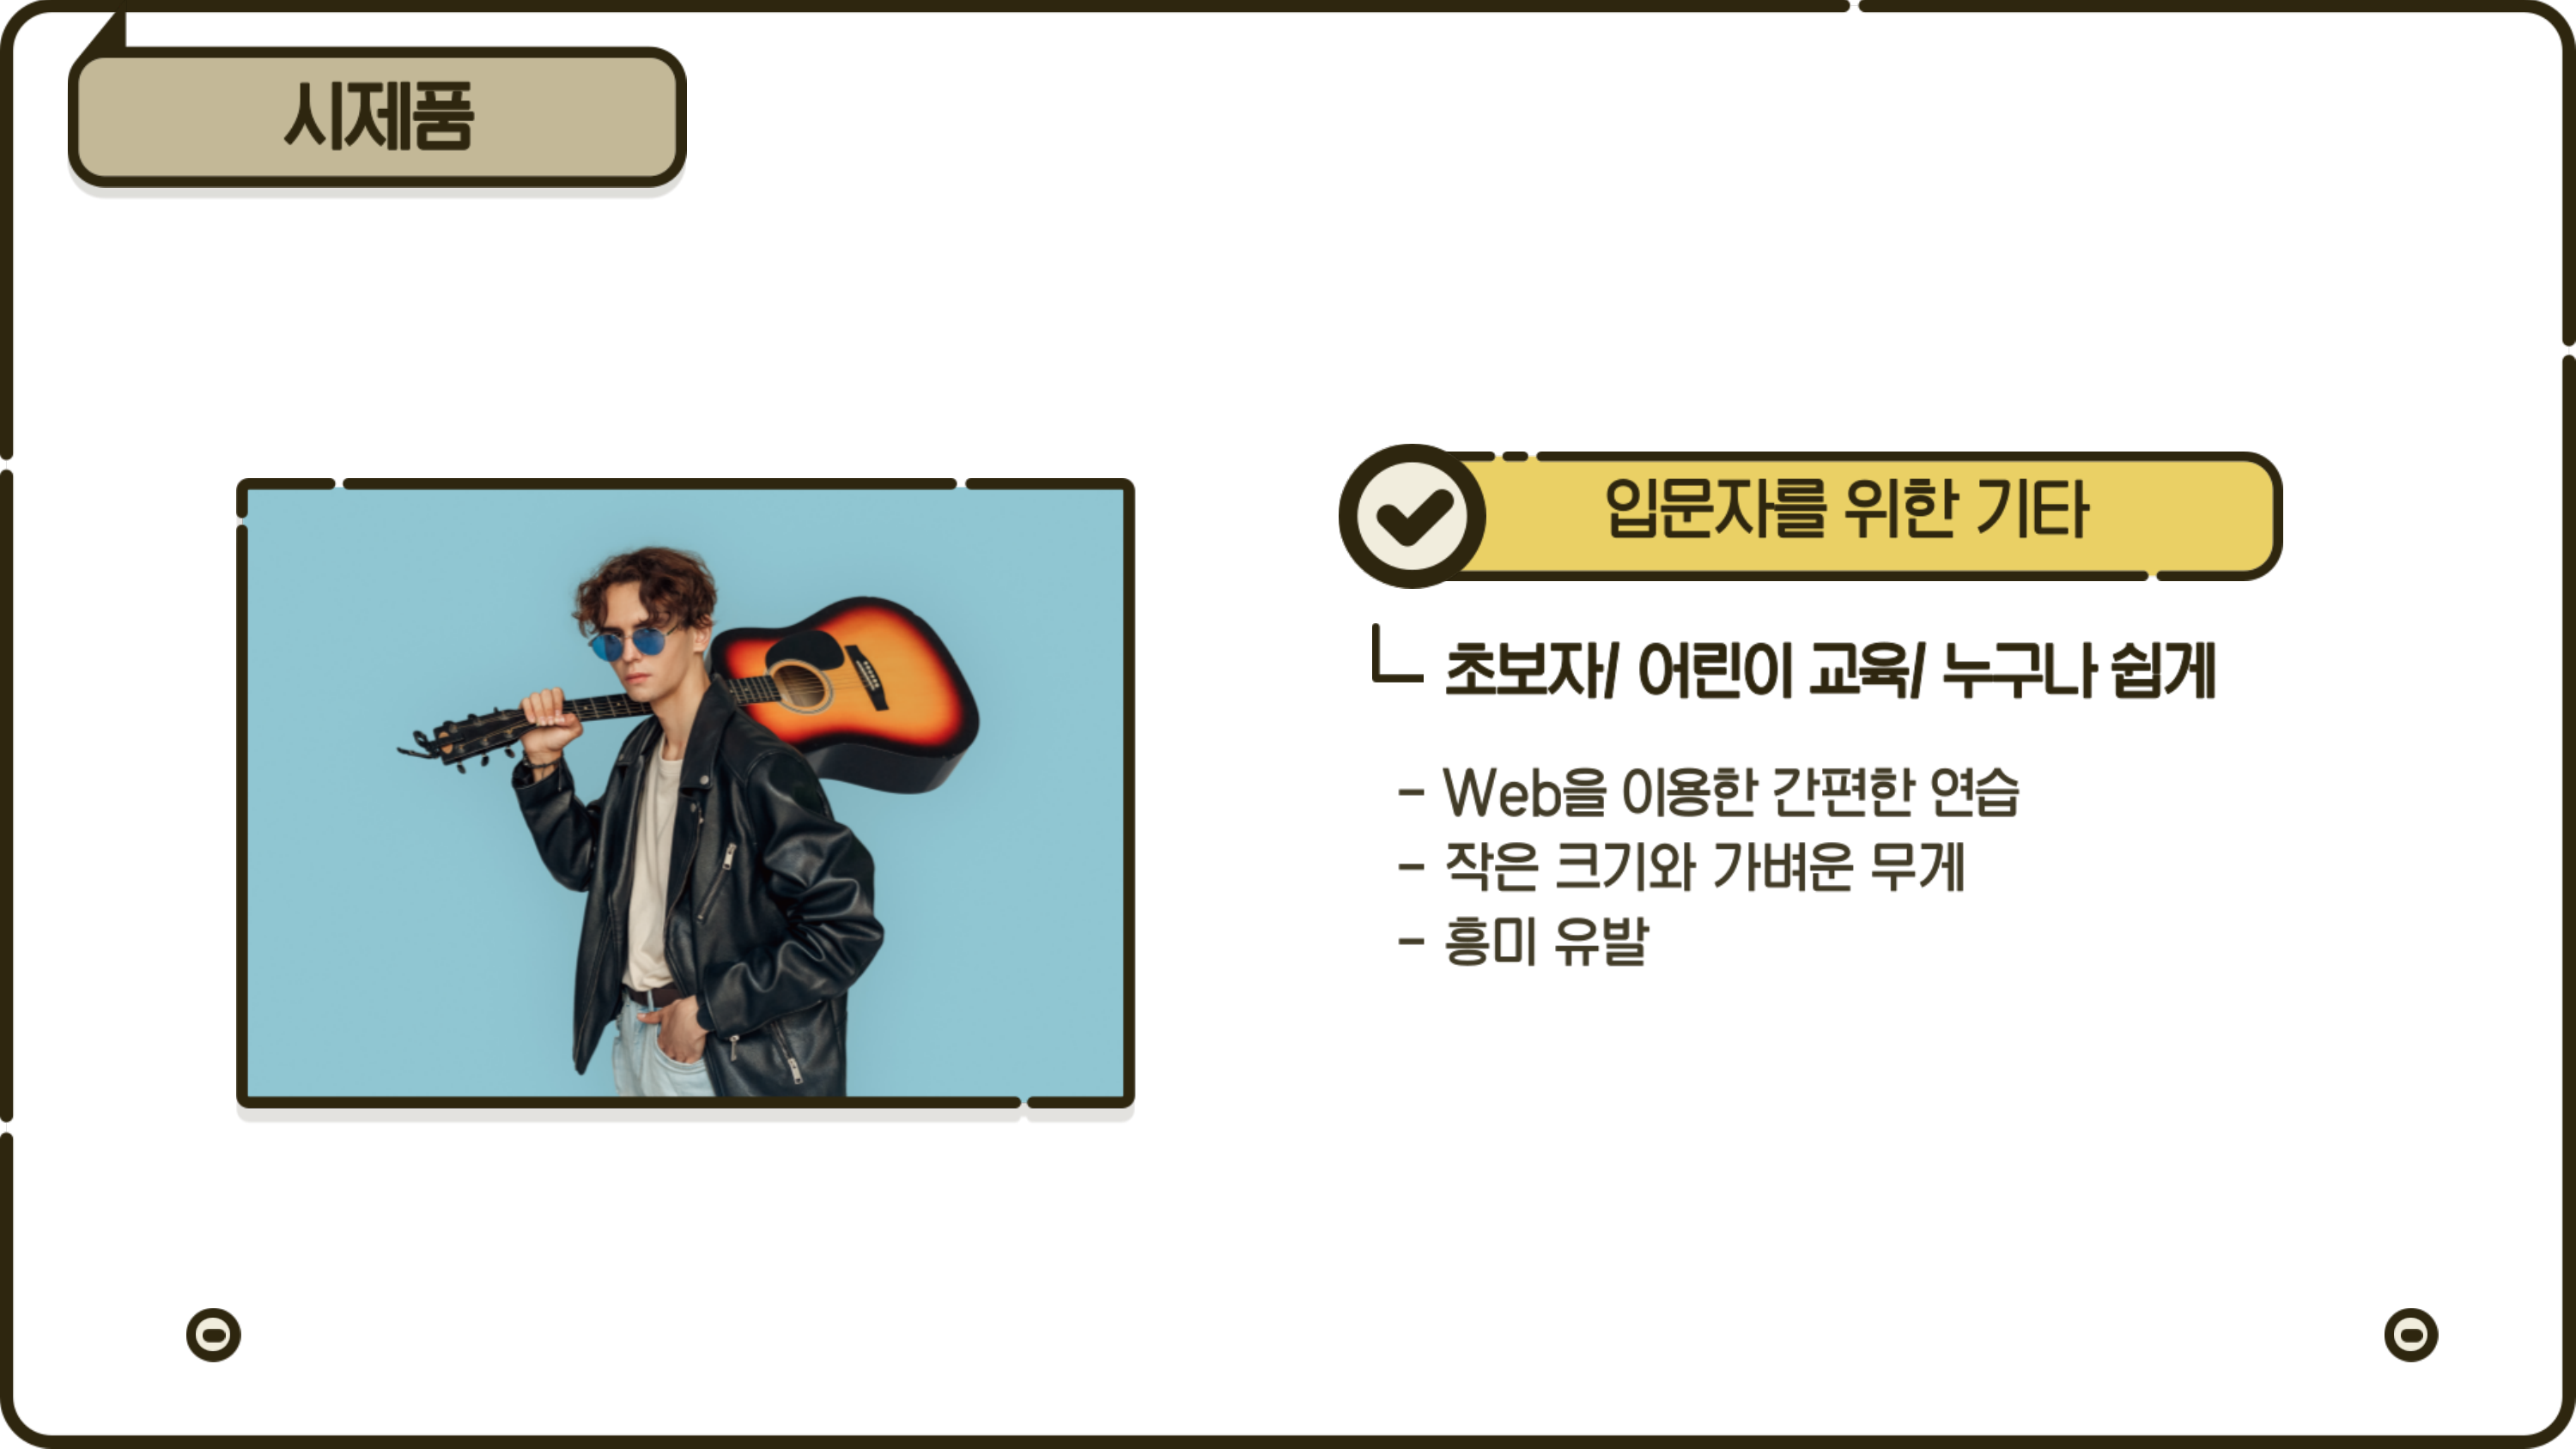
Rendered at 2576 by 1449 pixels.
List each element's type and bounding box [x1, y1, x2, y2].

text_box [1491, 452, 1575, 581]
text_box [1339, 444, 1486, 590]
text_box [236, 478, 1138, 1110]
picture [148, 54, 512, 186]
text_box [186, 1308, 2439, 1362]
text_box [1372, 623, 1425, 683]
text_box [67, 0, 687, 189]
text_box [0, 0, 2576, 1449]
picture [1387, 748, 2048, 1005]
picture [1576, 452, 2123, 585]
picture [1436, 621, 2246, 743]
text_box [2123, 452, 2283, 581]
